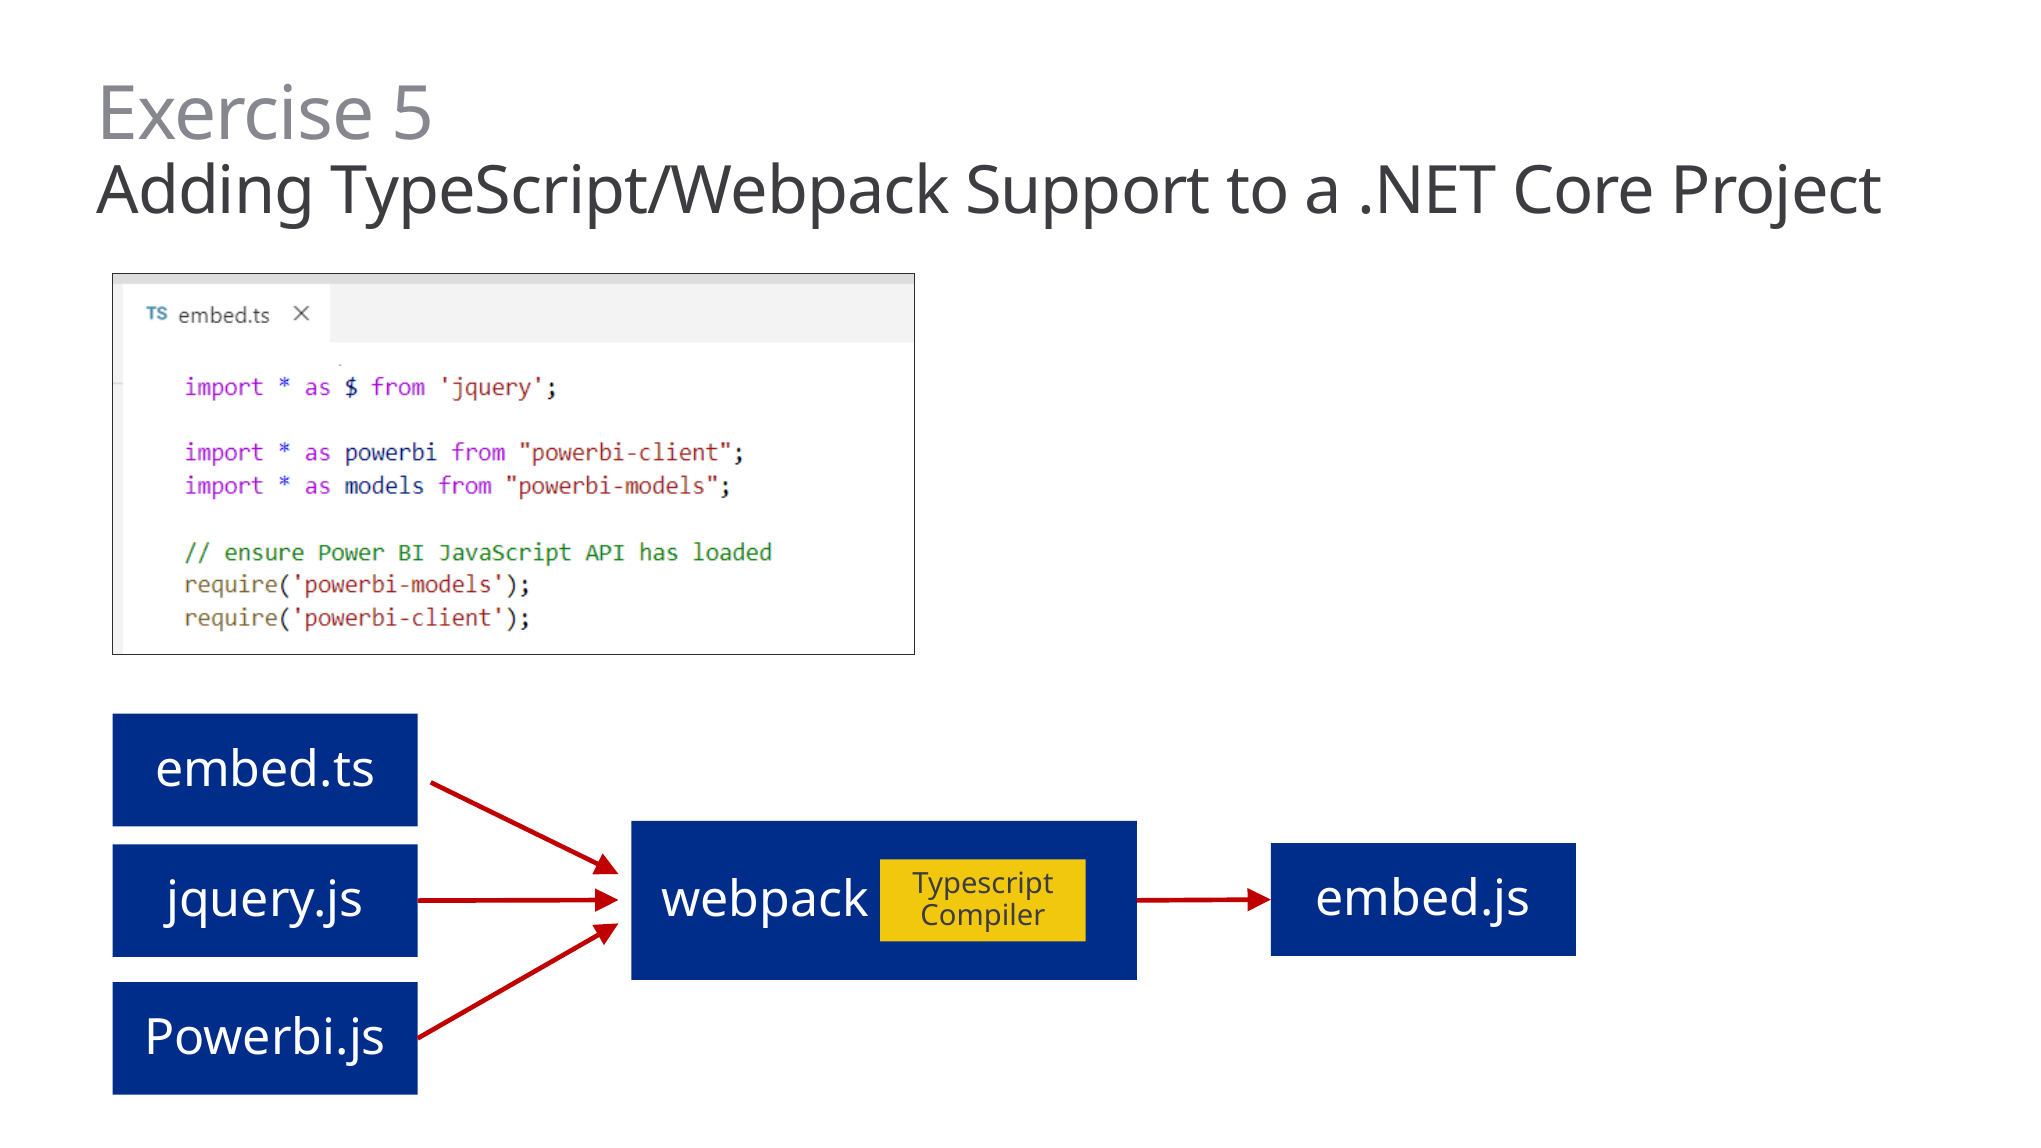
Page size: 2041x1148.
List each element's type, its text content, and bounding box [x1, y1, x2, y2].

title Exercise 5 Adding TypeScript/Webpack Support to a .NET Core Project [96, 75, 1904, 230]
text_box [112, 713, 1577, 1095]
picture [112, 273, 915, 655]
